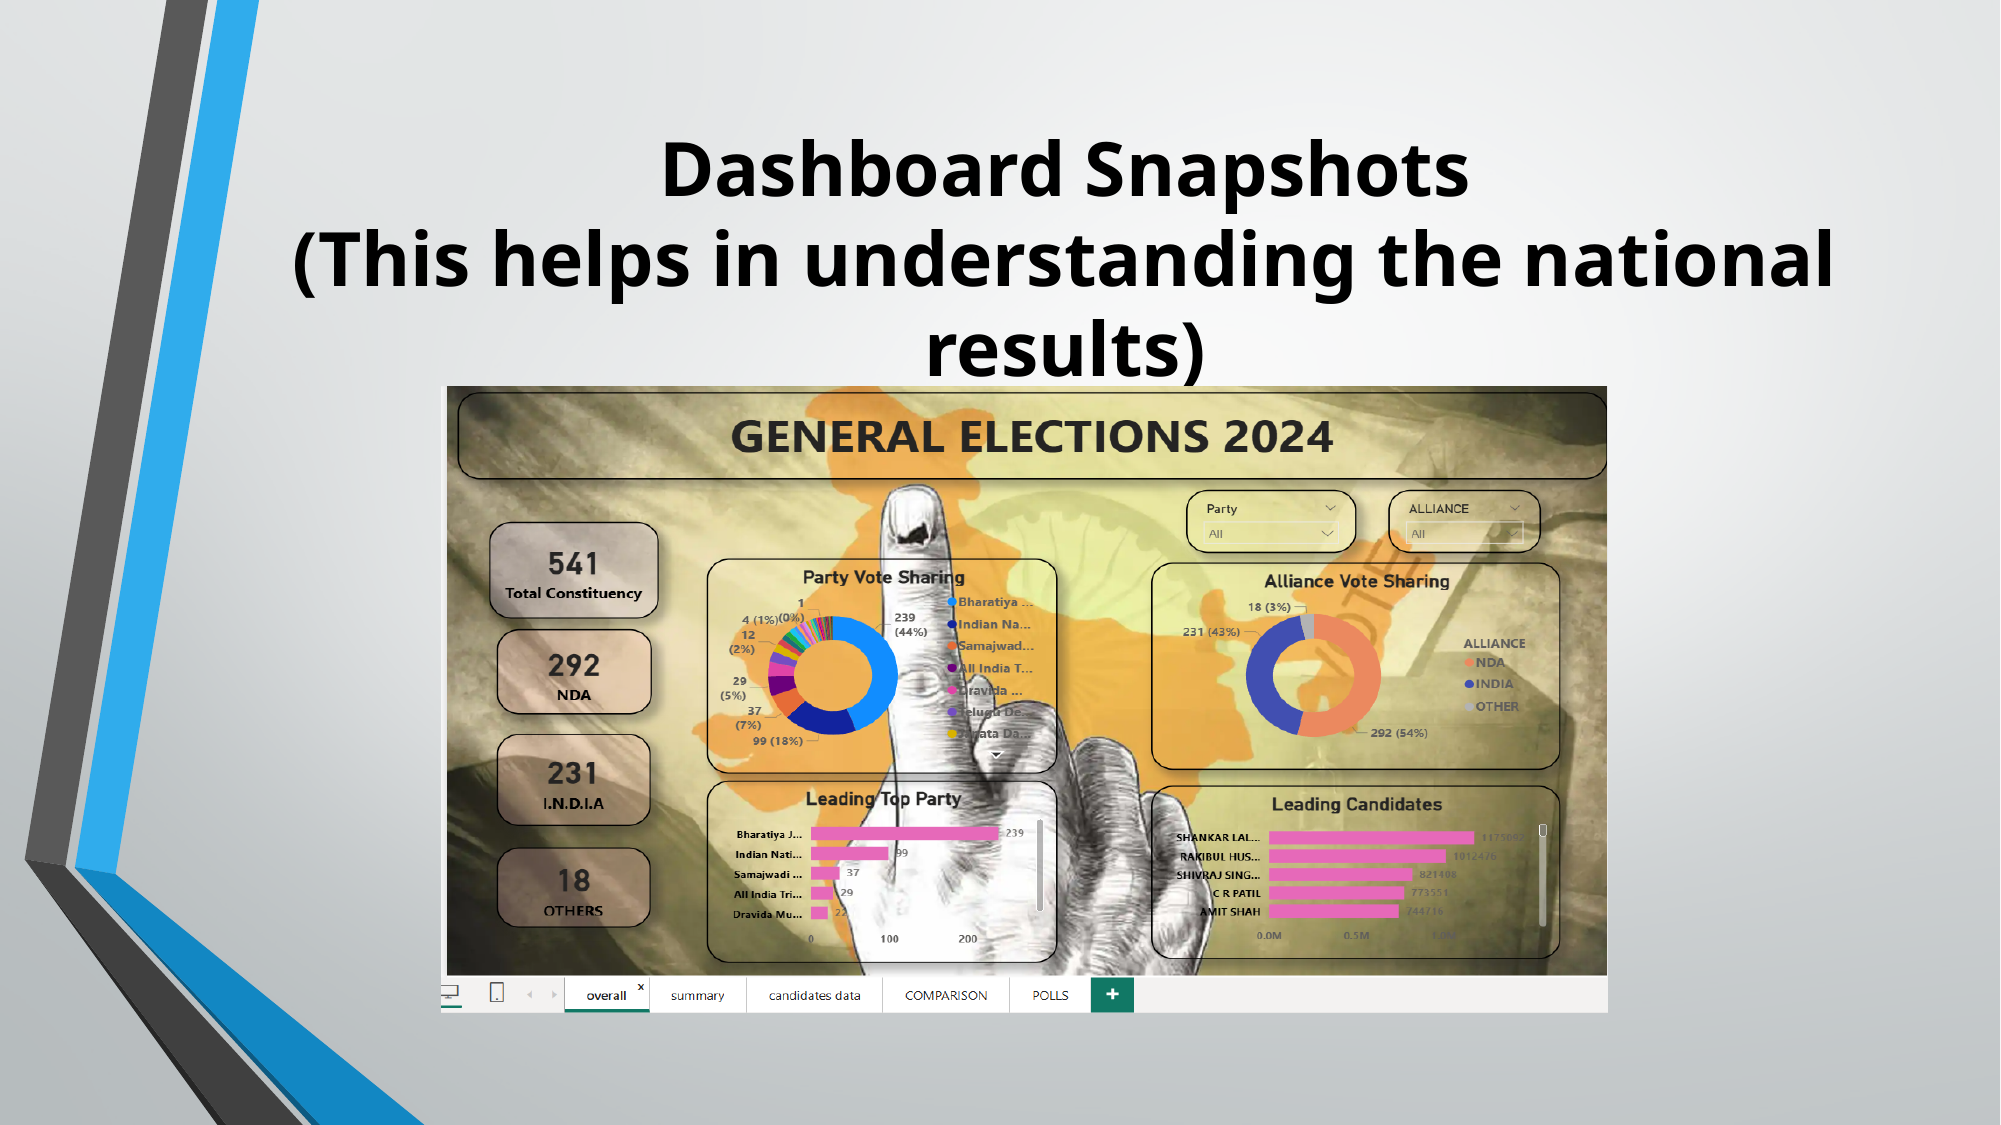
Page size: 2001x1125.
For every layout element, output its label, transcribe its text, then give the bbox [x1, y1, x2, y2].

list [441, 386, 1608, 1013]
title Dashboard Snapshots (This helps in understanding the national results) [243, 112, 1887, 400]
